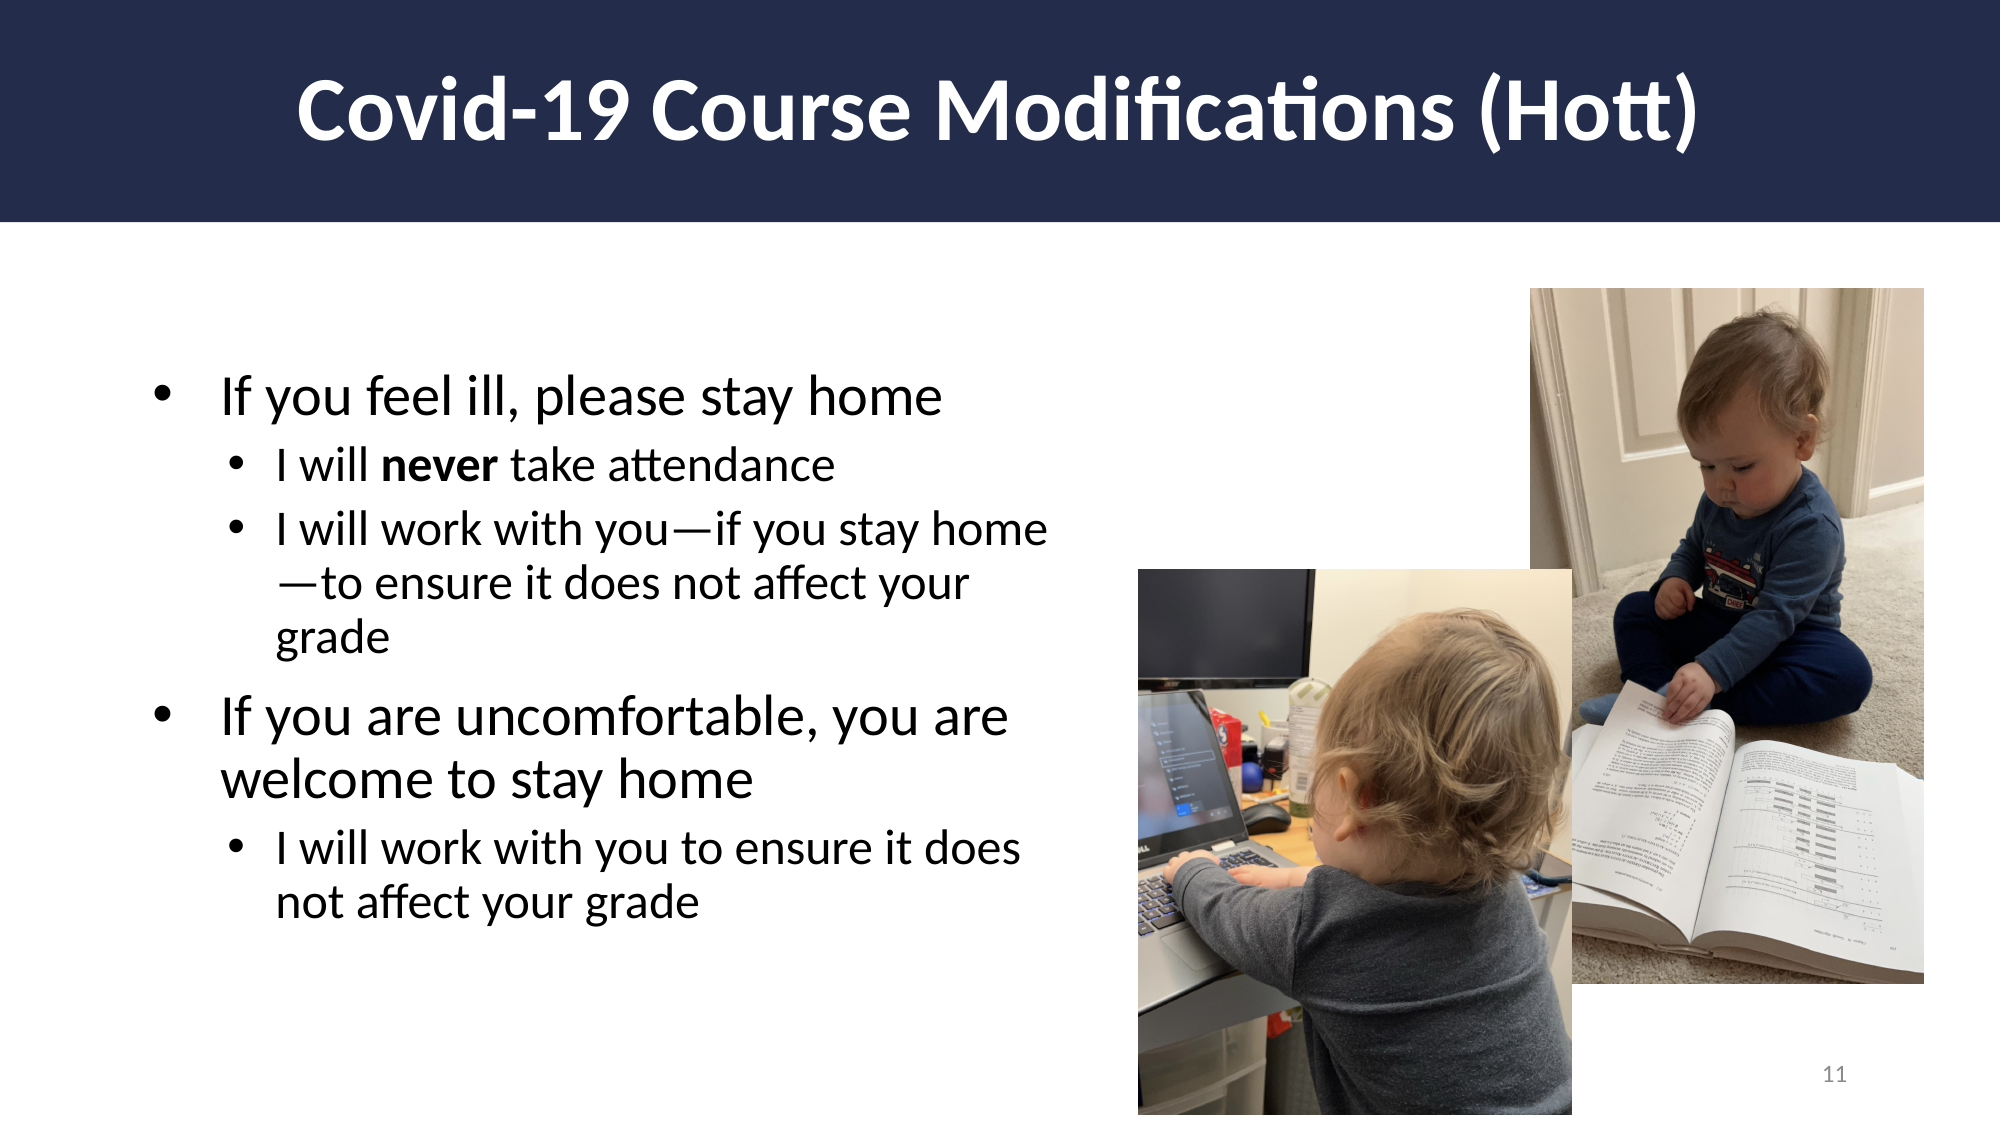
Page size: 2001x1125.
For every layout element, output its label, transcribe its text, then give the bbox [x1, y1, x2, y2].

title Covid-19 Course Modifications (Hott) [0, 0, 2000, 223]
list If you feel ill, please stay home I will never take attendance I will work with you—if you stay home—to ensure it does not affect your grade If you are uncomfortable, you are welcome to stay home I will work with you to ensure it does not affect your grade [137, 357, 1109, 1014]
picture [1138, 288, 1924, 1115]
slide_number 11 [1572, 1042, 1863, 1103]
